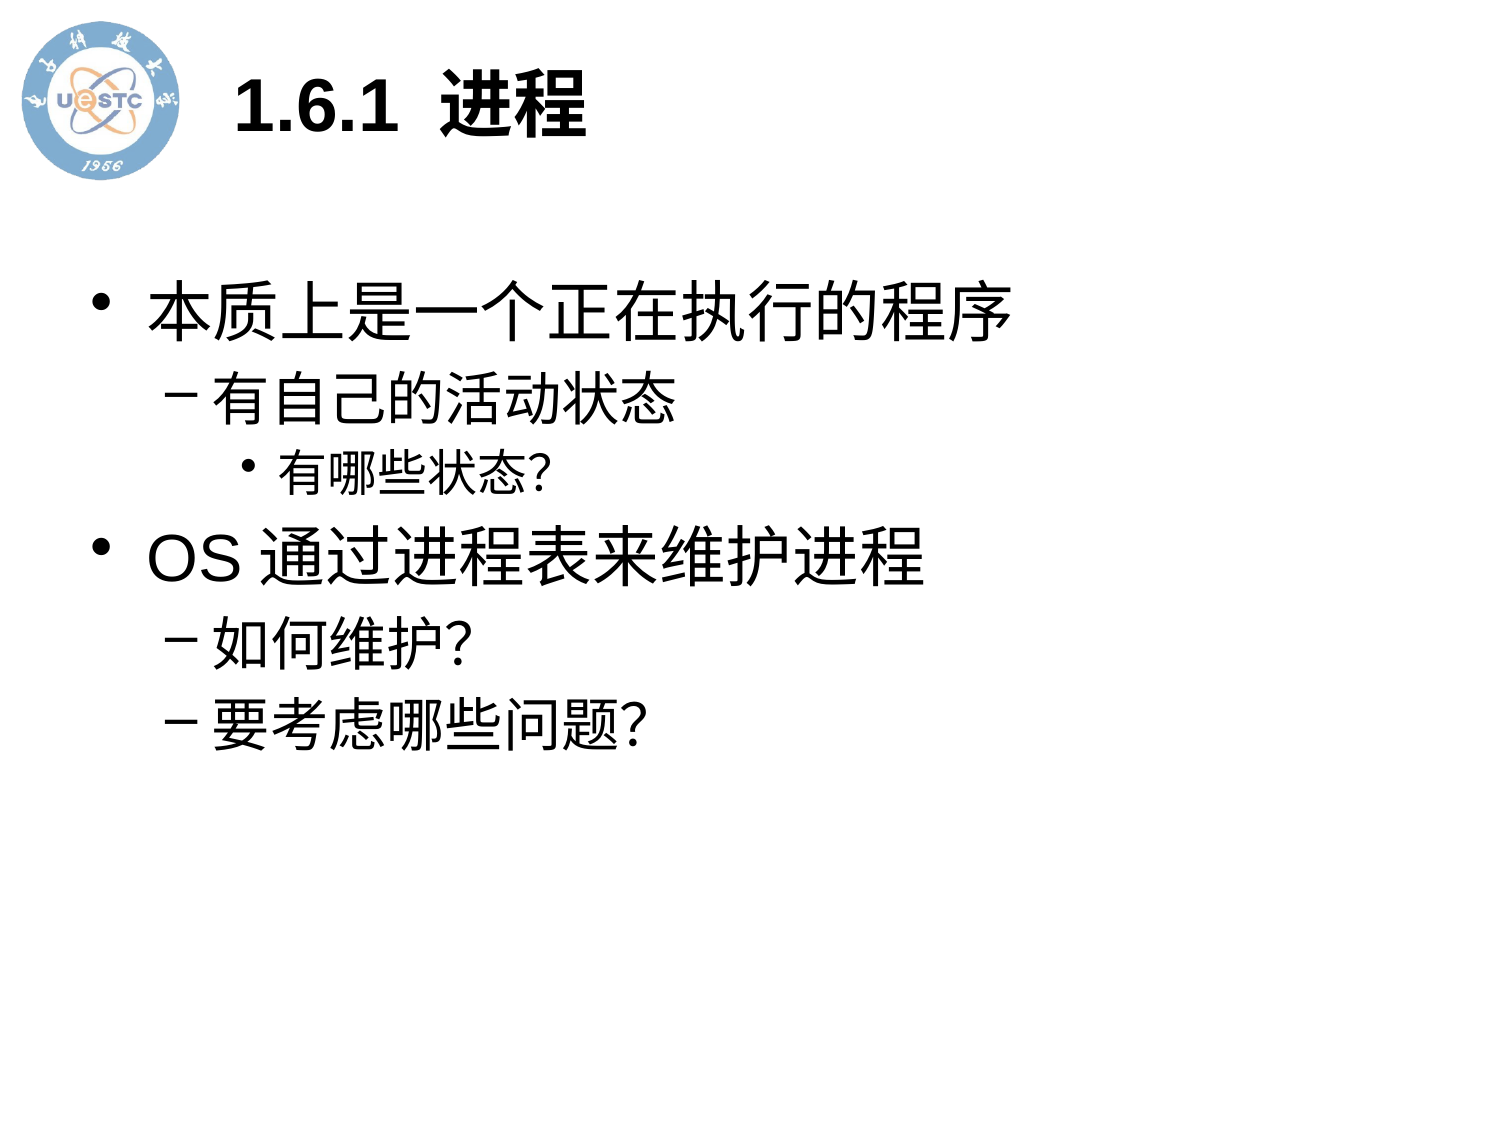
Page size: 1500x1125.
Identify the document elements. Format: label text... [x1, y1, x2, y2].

title 1.6.1 进程 [218, 42, 1471, 162]
picture [0, 0, 200, 200]
list 本质上是一个正在执行的程序 有自己的活动状态 有哪些状态？ OS通过进程表来维护进程 如何维护？ 要考虑哪些问题？ [74, 262, 1426, 1006]
